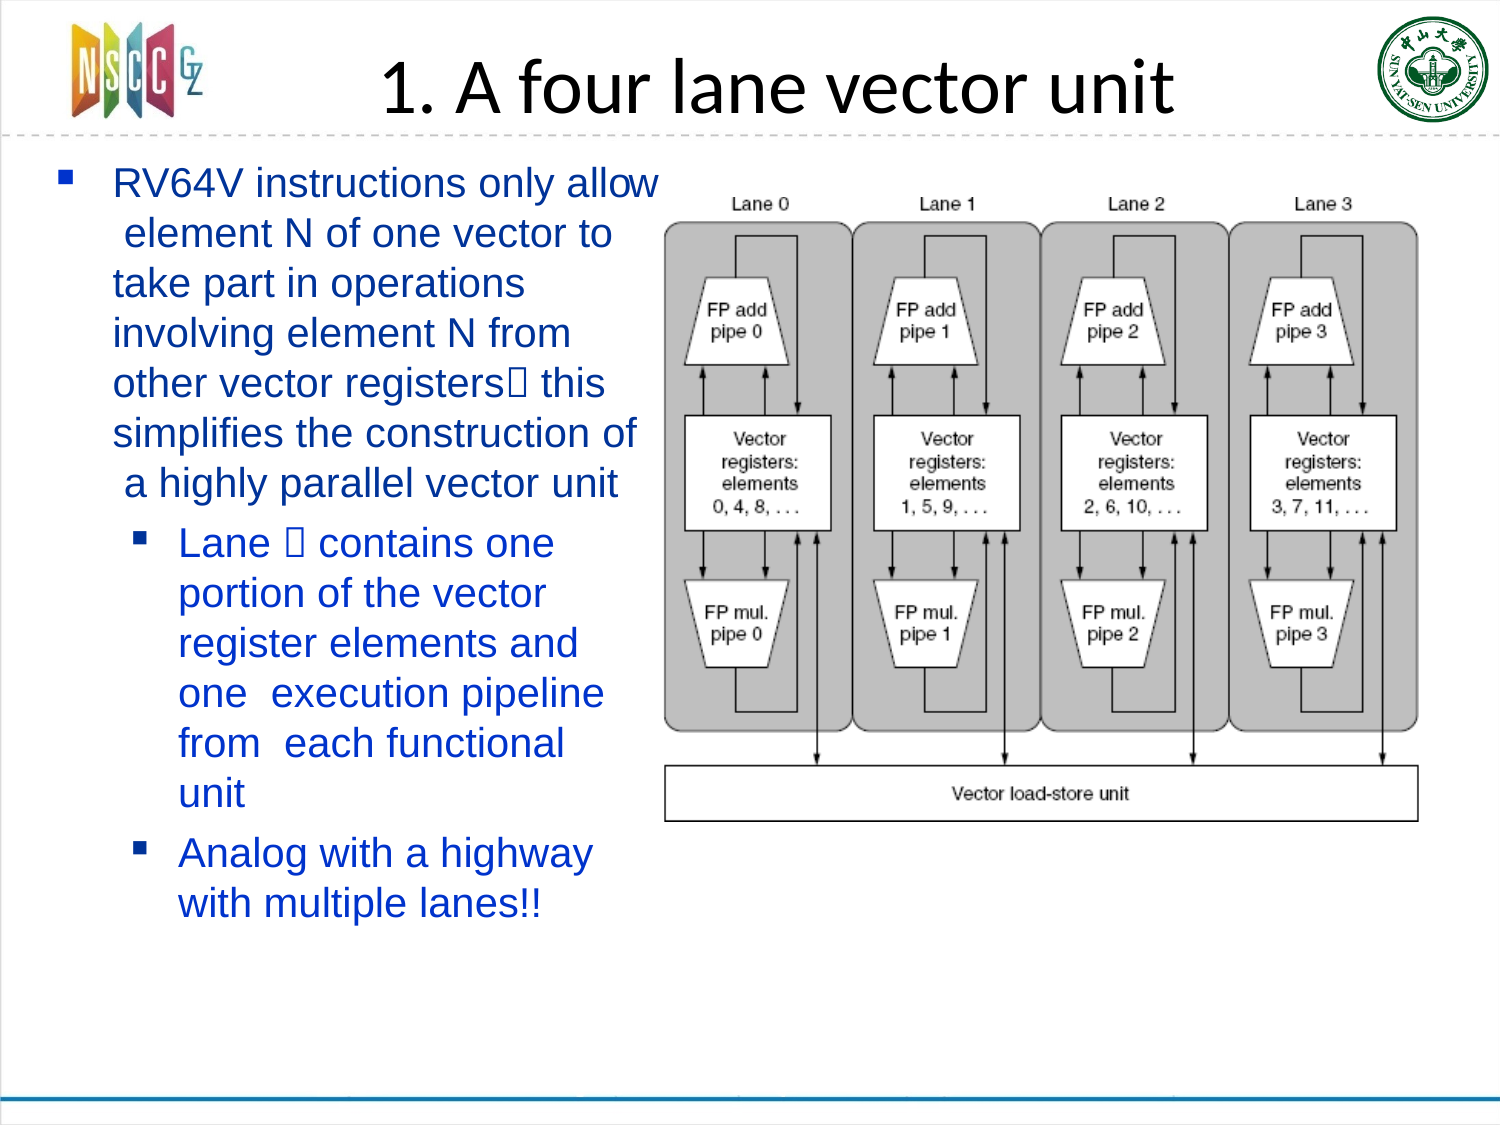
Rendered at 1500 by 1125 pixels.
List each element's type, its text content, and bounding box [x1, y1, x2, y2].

title 1. A four lane vector unit [197, 0, 1353, 177]
text_box [663, 197, 1419, 822]
picture [0, 0, 1500, 1125]
text_box w [638, 159, 659, 206]
text_box RV64V instructions only allo element N of one vector to take part in operations involving element N from other vector registers this simplifies the construction of a highly parallel vector unit Lane  contains one portion of the vector register elements and one execution pipeline from each functional unit Analog with a highway with multiple lanes!! [54, 153, 638, 976]
